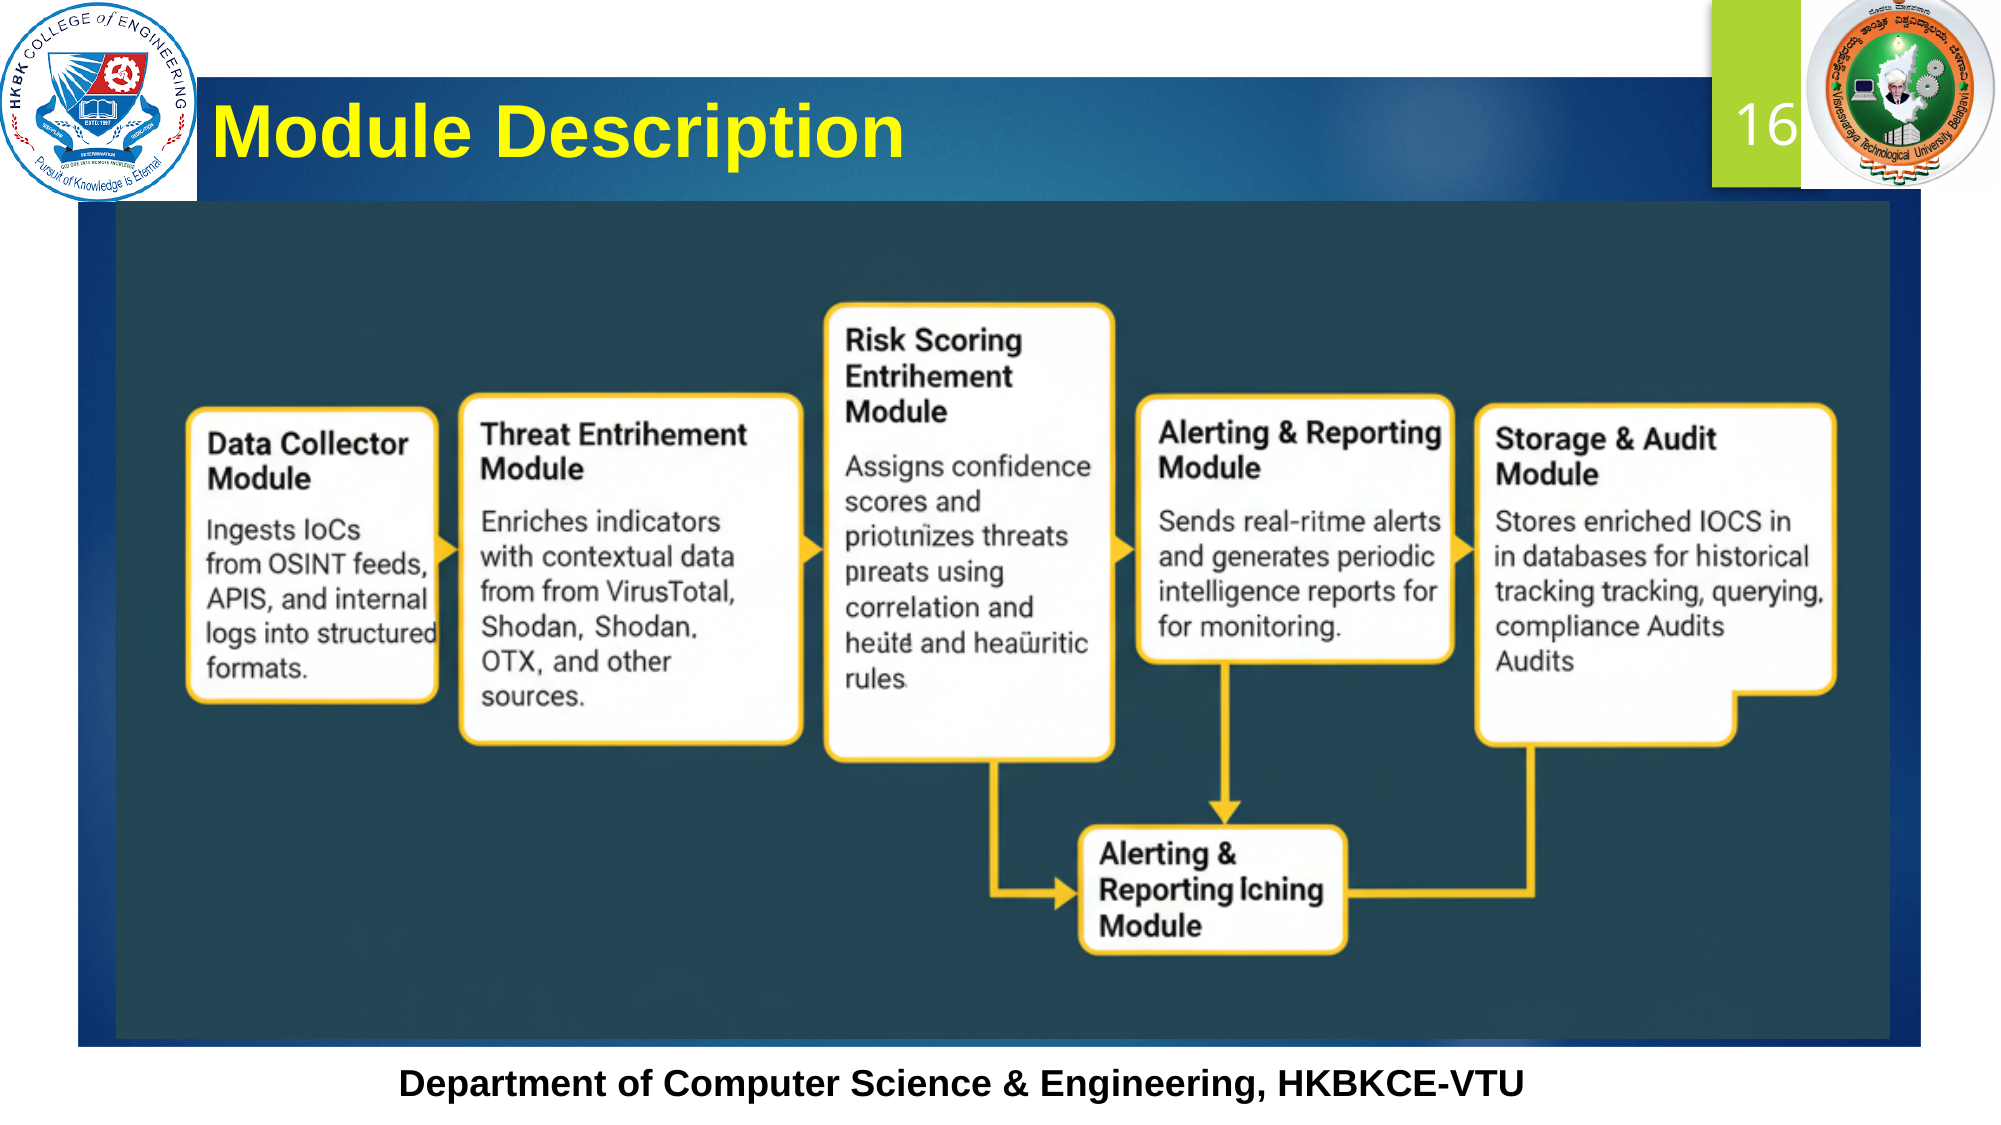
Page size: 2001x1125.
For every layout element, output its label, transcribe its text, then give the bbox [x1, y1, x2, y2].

text_box Department of Computer Science & Engineering, HKBKCE-VTU [383, 1051, 1617, 1112]
slide_number 16 [1697, 47, 1796, 174]
picture [0, 0, 2000, 1046]
text_box Module Description [201, 74, 1469, 200]
